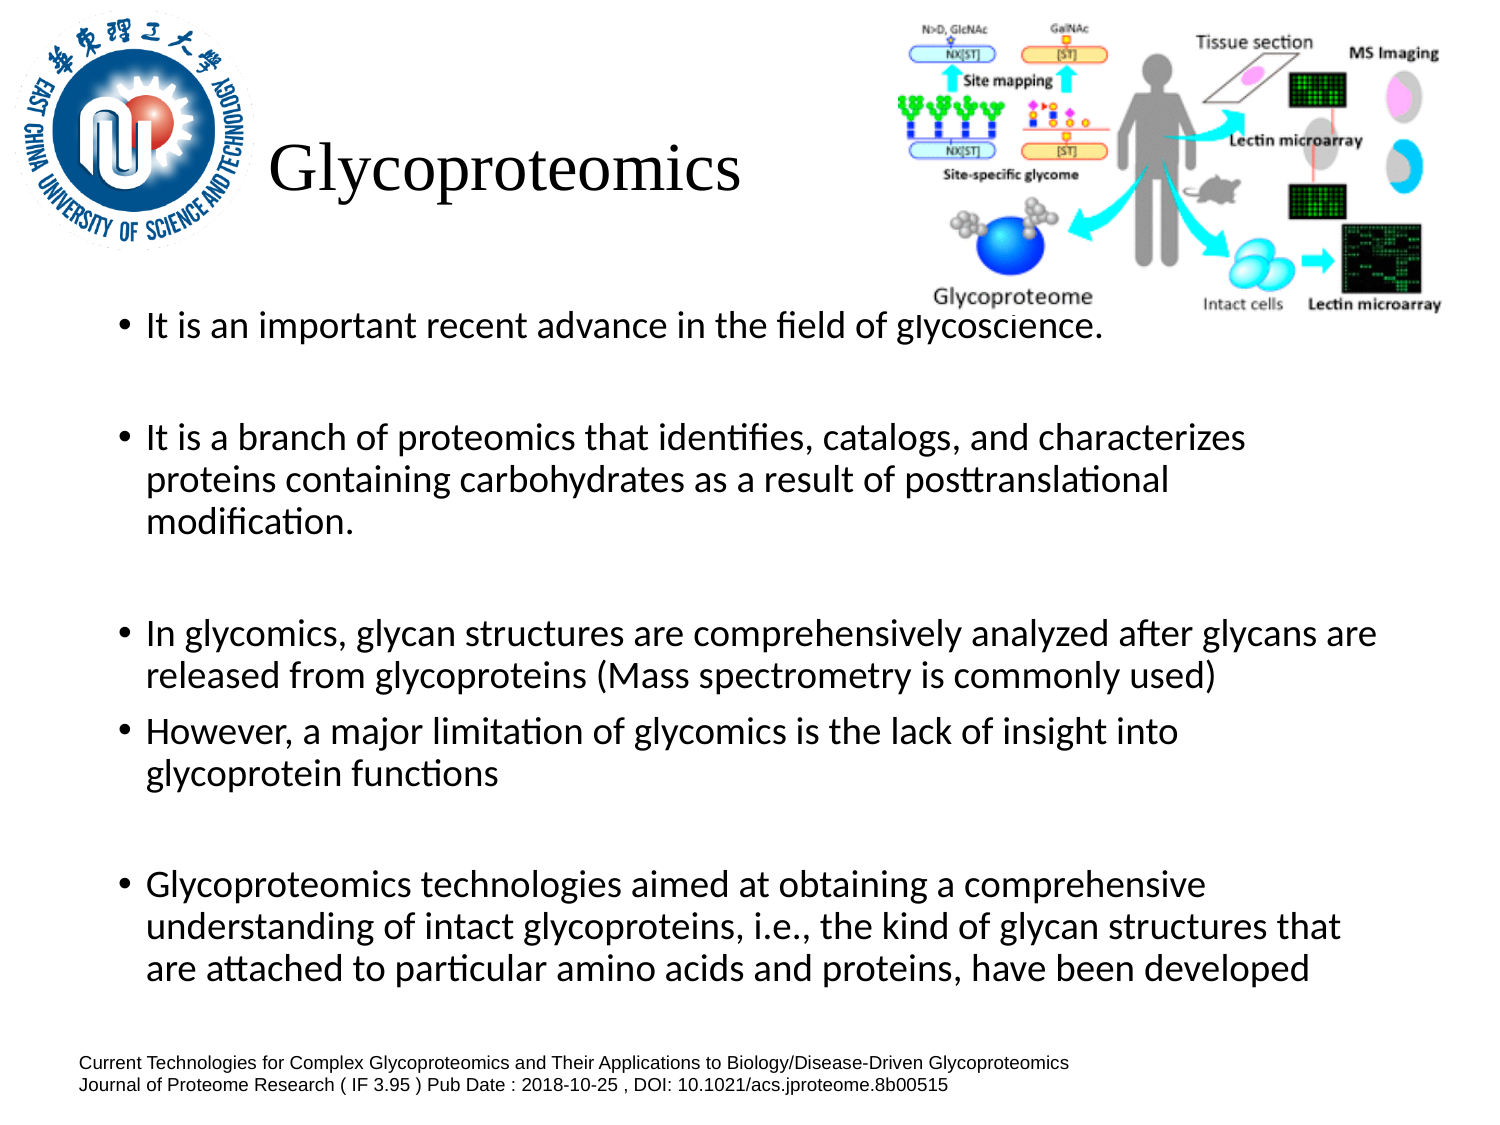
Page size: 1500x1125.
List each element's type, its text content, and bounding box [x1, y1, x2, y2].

text_box Current Technologies for Complex Glycoproteomics and Their Applications to Biology/Disease-Driven Glycoproteomics Journal of Proteome Research ( IF 3.95 ) Pub Date : 2018-10-25 , DOI: 10.1021/acs.jproteome.8b00515 [64, 1043, 1462, 1103]
picture [13, 9, 254, 250]
list It is an important recent advance in the field of glycoscience. It is a branch of proteomics that identifies, catalogs, and characterizes proteins containing carbohydrates as a result of posttranslational modification. In glycomics, glycan structures are comprehensively analyzed after glycans are released from glycoproteins (Mass spectrometry is commonly used) However, a major limitation of glycomics is the lack of insight into glycoprotein functions Glycoproteomics technologies aimed at obtaining a comprehensive understanding of intact glycoproteins, i.e., the kind of glycan structures that are attached to particular amino acids and proteins, have been developed [103, 297, 1397, 1014]
picture [898, 23, 1442, 315]
title Glycoproteomics [253, 59, 898, 278]
